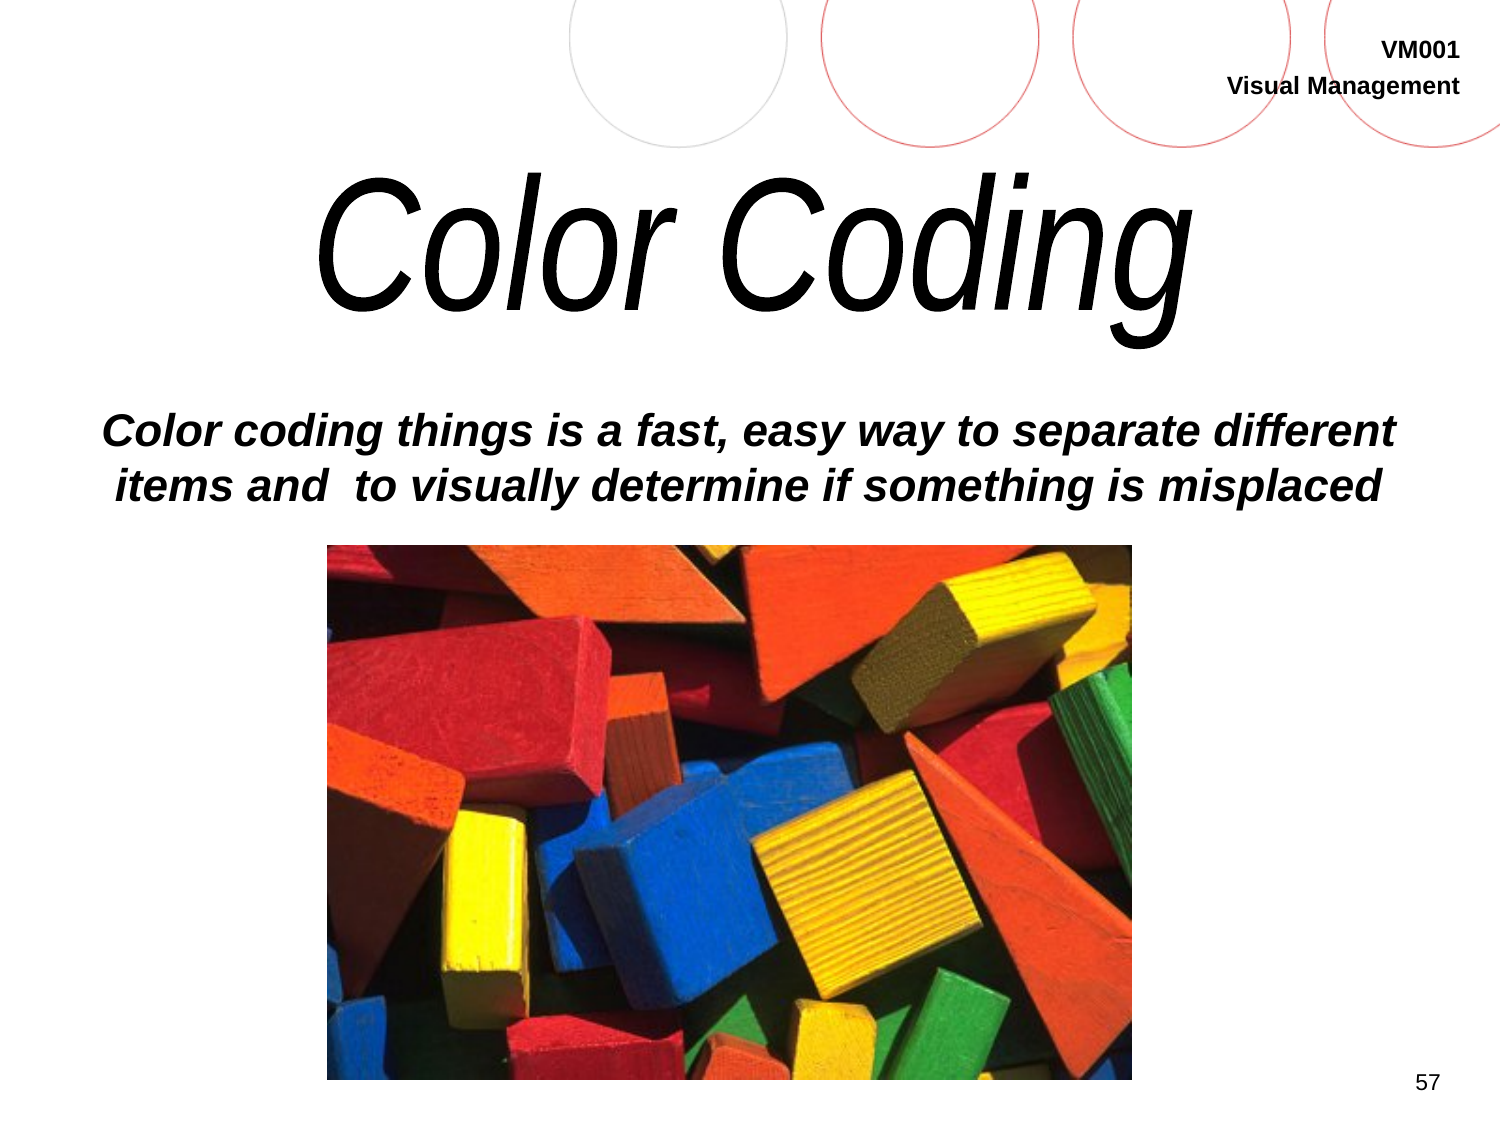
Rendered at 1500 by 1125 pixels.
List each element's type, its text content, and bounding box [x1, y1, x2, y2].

subtitle Color coding things is a fast, easy way to separate different items and to visually determine if something is misplaced [80, 393, 1418, 548]
picture [568, 0, 1500, 149]
picture [327, 544, 1133, 1080]
